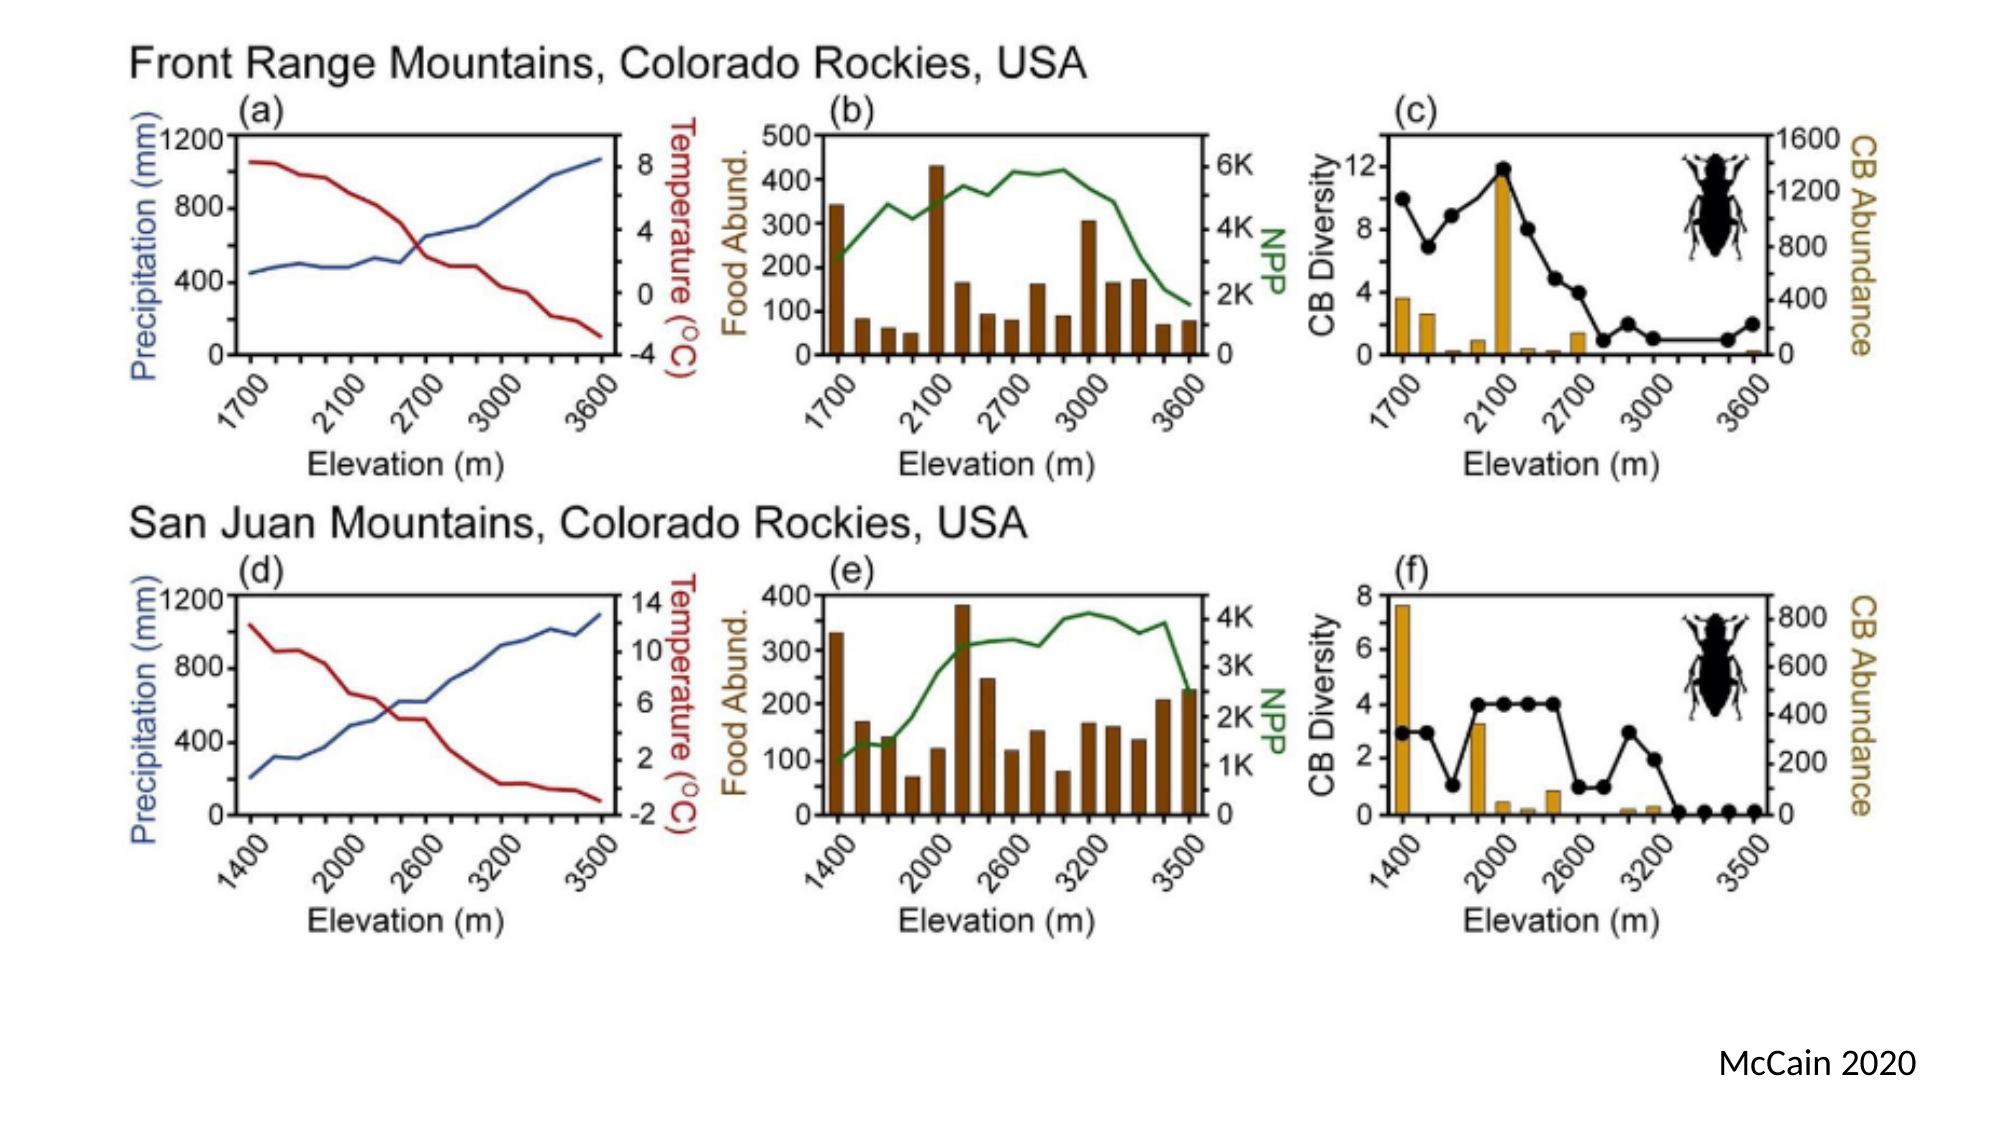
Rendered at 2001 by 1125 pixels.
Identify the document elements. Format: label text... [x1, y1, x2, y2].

picture [113, 12, 1903, 946]
text_box McCain 2020 [1703, 1030, 1932, 1091]
